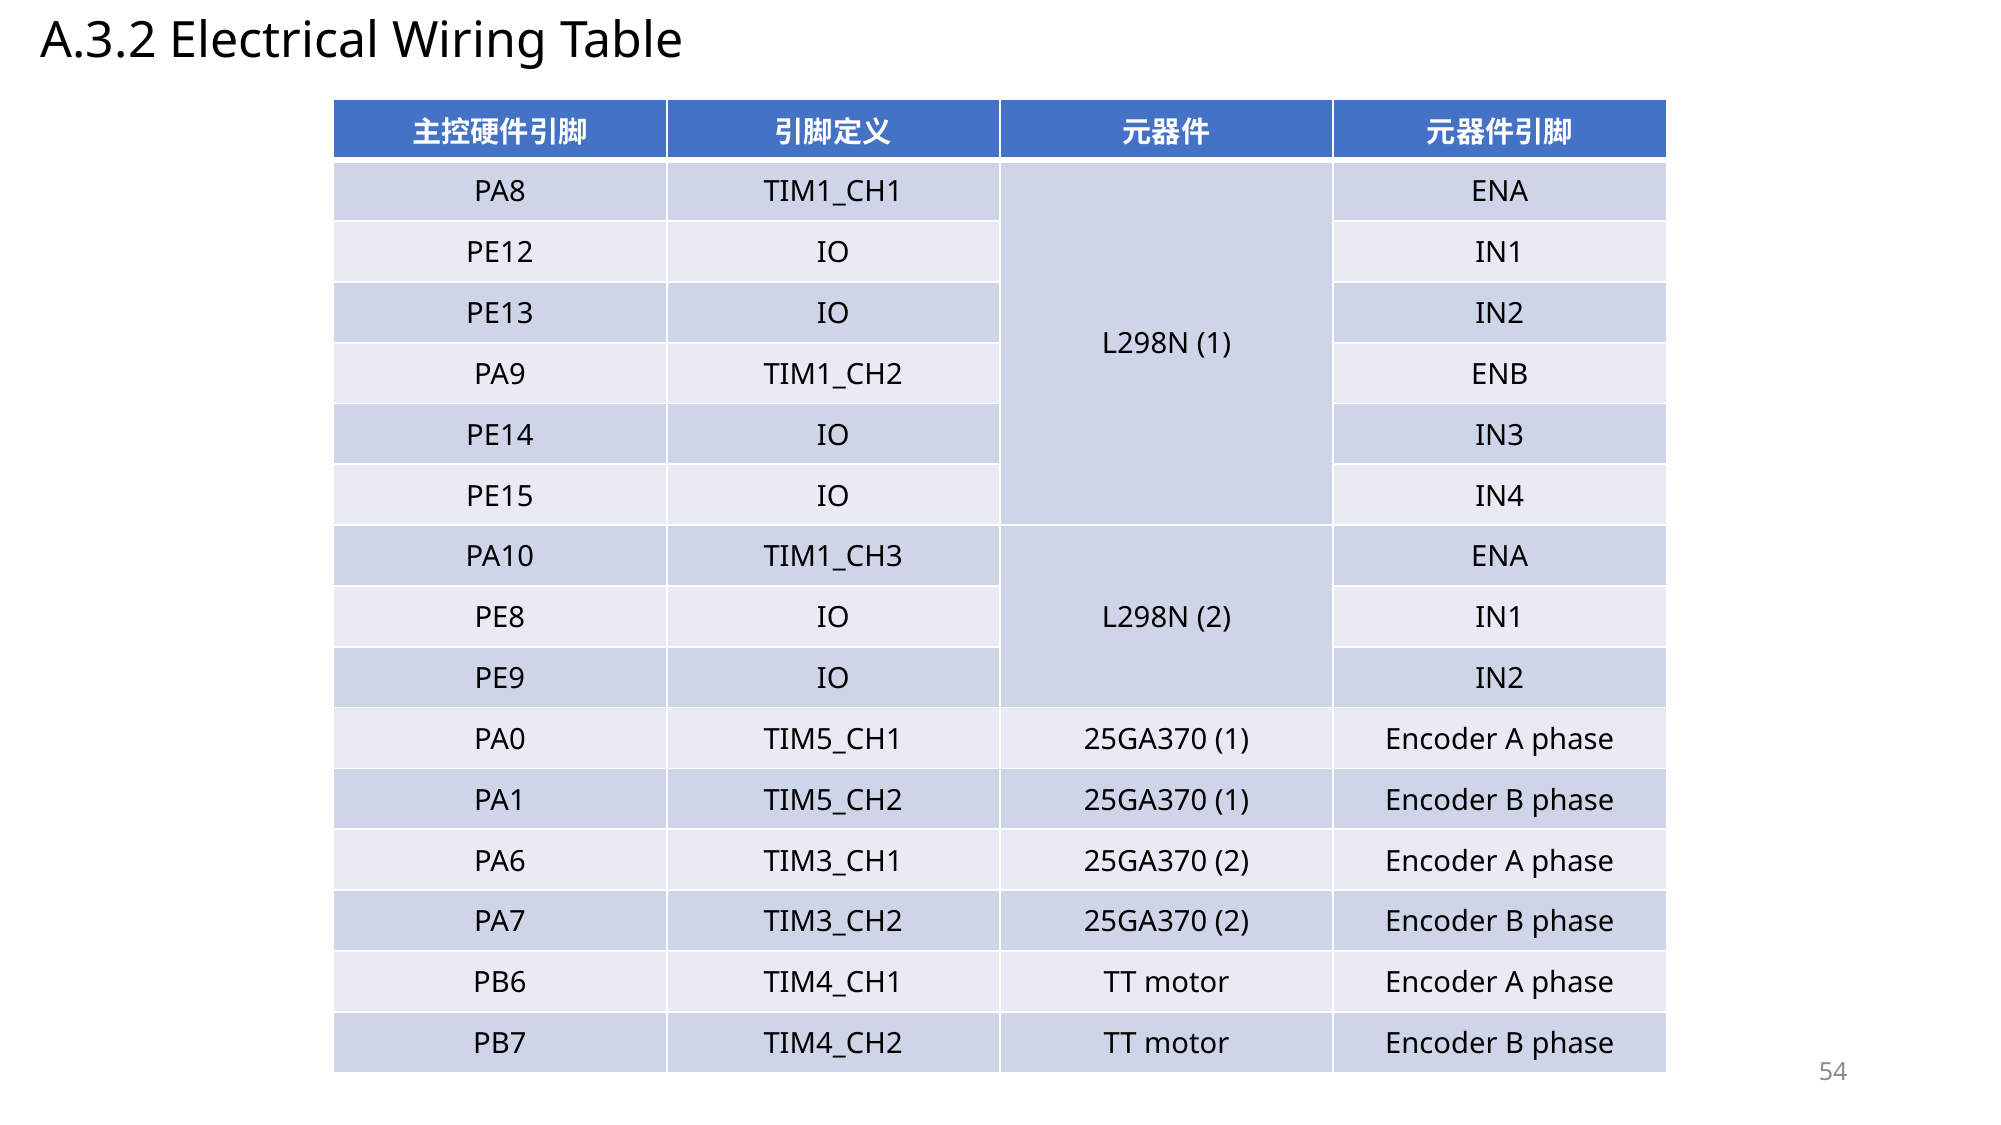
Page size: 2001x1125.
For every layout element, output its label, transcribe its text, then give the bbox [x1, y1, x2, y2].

text_box A.3.2 Electrical Wiring Table [0, 0, 1244, 75]
table_header 主控硬件引脚 [334, 100, 666, 157]
table_cell IO [668, 465, 999, 524]
table_cell ENA [1334, 163, 1666, 220]
table_cell IO [668, 587, 999, 646]
table_cell TIM4_CH1 [668, 952, 999, 1011]
table_cell TIM1_CH1 [668, 163, 999, 220]
table_cell Encoder B phase [1334, 891, 1666, 950]
table_cell 25GA370 (1) [1001, 769, 1332, 828]
table_cell TIM5_CH1 [668, 708, 999, 768]
table_cell IO [668, 648, 999, 707]
table_cell PE15 [334, 465, 666, 524]
table_cell IN1 [1334, 587, 1666, 646]
table_cell IO [668, 283, 999, 342]
table_cell IN2 [1334, 283, 1666, 342]
table_cell ENA [1334, 526, 1666, 585]
table_header 元器件引脚 [1334, 100, 1666, 157]
table_cell TT motor [1001, 1013, 1332, 1072]
table_header 元器件 [1001, 100, 1332, 157]
table_cell Encoder B phase [1334, 1013, 1666, 1072]
table_cell 25GA370 (2) [1001, 830, 1332, 889]
table_cell TIM5_CH2 [668, 769, 999, 828]
table_cell IN1 [1334, 222, 1666, 281]
table_cell PA6 [334, 830, 666, 889]
table_cell TIM1_CH2 [668, 344, 999, 403]
table_cell Encoder A phase [1334, 952, 1666, 1011]
table_cell PA7 [334, 891, 666, 950]
table_cell L298N (2) [1001, 526, 1332, 707]
table_cell PB6 [334, 952, 666, 1011]
table_cell PA10 [334, 526, 666, 585]
table_cell TT motor [1001, 952, 1332, 1011]
table_cell IO [668, 404, 999, 463]
table_cell Encoder A phase [1334, 830, 1666, 889]
table_cell TIM1_CH3 [668, 526, 999, 585]
slide_number 54 [1412, 1042, 1863, 1103]
table_cell PA0 [334, 708, 666, 768]
table_cell 25GA370 (2) [1001, 891, 1332, 950]
table_header 引脚定义 [668, 100, 999, 157]
table_cell Encoder B phase [1334, 769, 1666, 828]
table_cell PA9 [334, 344, 666, 403]
table_cell PE13 [334, 283, 666, 342]
table_cell L298N (1) [1001, 163, 1332, 524]
table_cell PE9 [334, 648, 666, 707]
table_cell PE12 [334, 222, 666, 281]
table_cell TIM4_CH2 [668, 1013, 999, 1072]
table_cell IO [668, 222, 999, 281]
table_cell PA1 [334, 769, 666, 828]
table_cell TIM3_CH1 [668, 830, 999, 889]
table_cell Encoder A phase [1334, 708, 1666, 768]
table_cell PA8 [334, 163, 666, 220]
table_cell IN4 [1334, 465, 1666, 524]
table_cell PE14 [334, 404, 666, 463]
table_cell PE8 [334, 587, 666, 646]
table_cell PB7 [334, 1013, 666, 1072]
table_cell ENB [1334, 344, 1666, 403]
table_cell IN2 [1334, 648, 1666, 707]
table_cell 25GA370 (1) [1001, 708, 1332, 768]
table_cell TIM3_CH2 [668, 891, 999, 950]
table_cell IN3 [1334, 404, 1666, 463]
